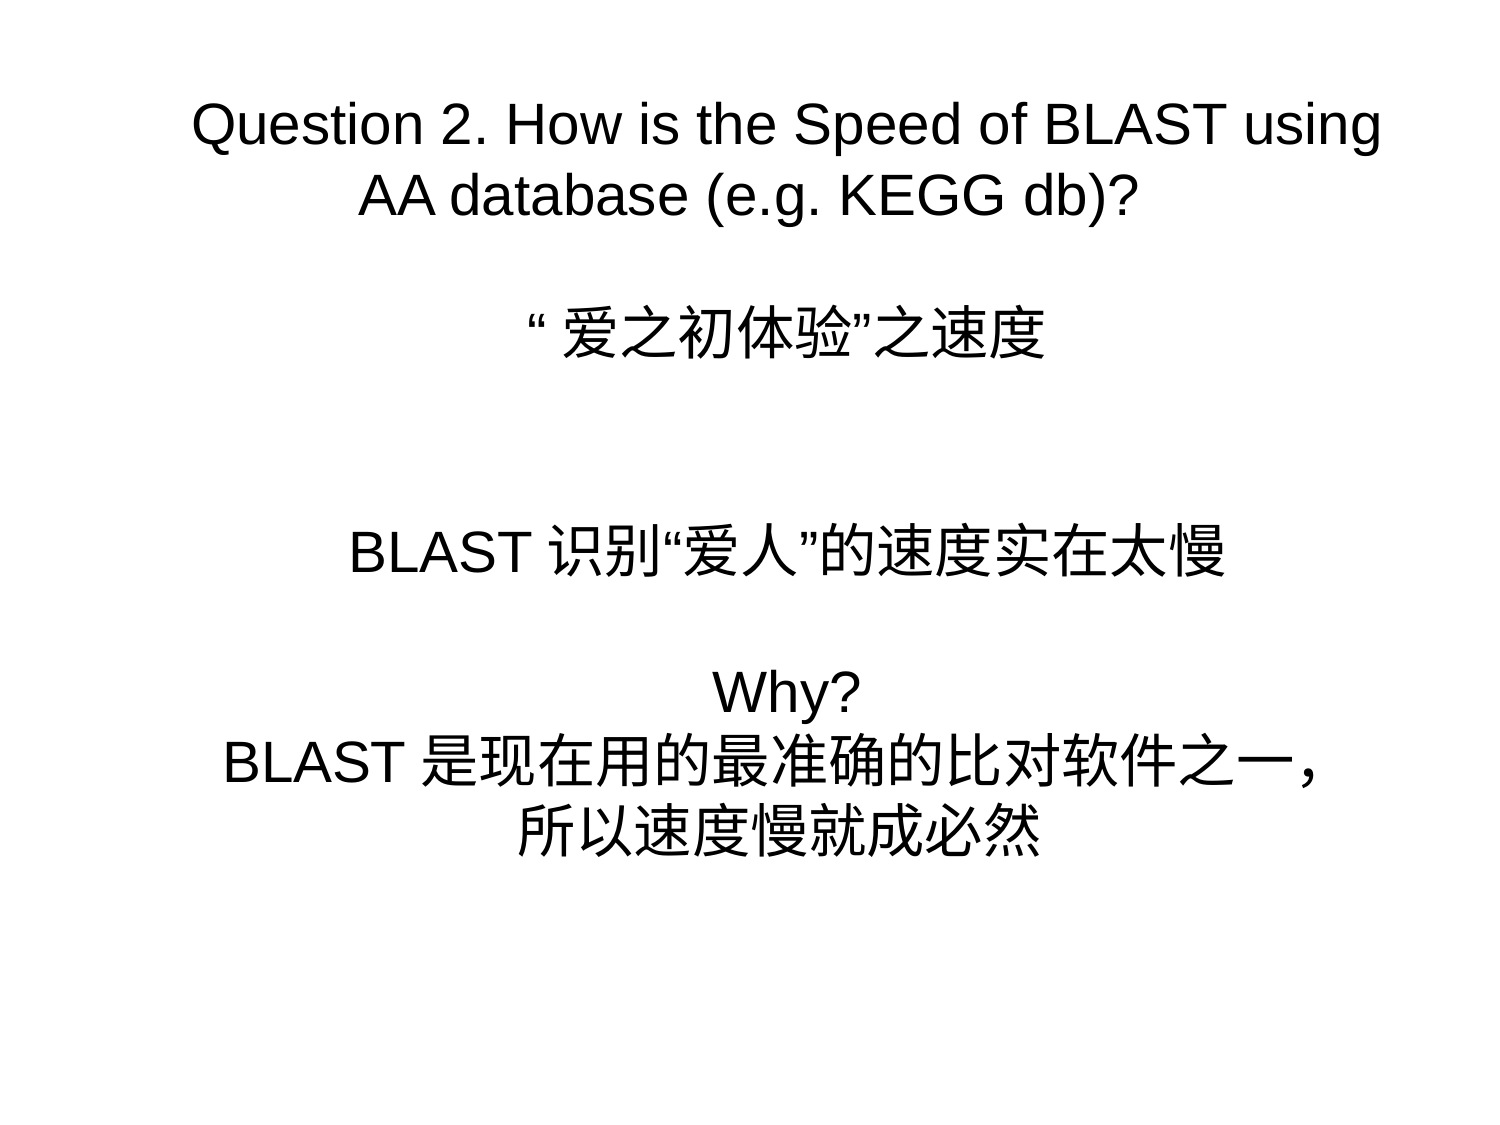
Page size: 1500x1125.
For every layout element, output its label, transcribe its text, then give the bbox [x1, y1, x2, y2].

text_box BLAST识别“爱人”的速度实在太慢 Why? BLAST是现在用的最准确的比对软件之一， 所以速度慢就成必然 [65, 506, 1435, 872]
text_box Question 2. How is the Speed of BLAST using AA database (e.g. KEGG db)? “爱之初体验”之速度 [65, 79, 1435, 374]
